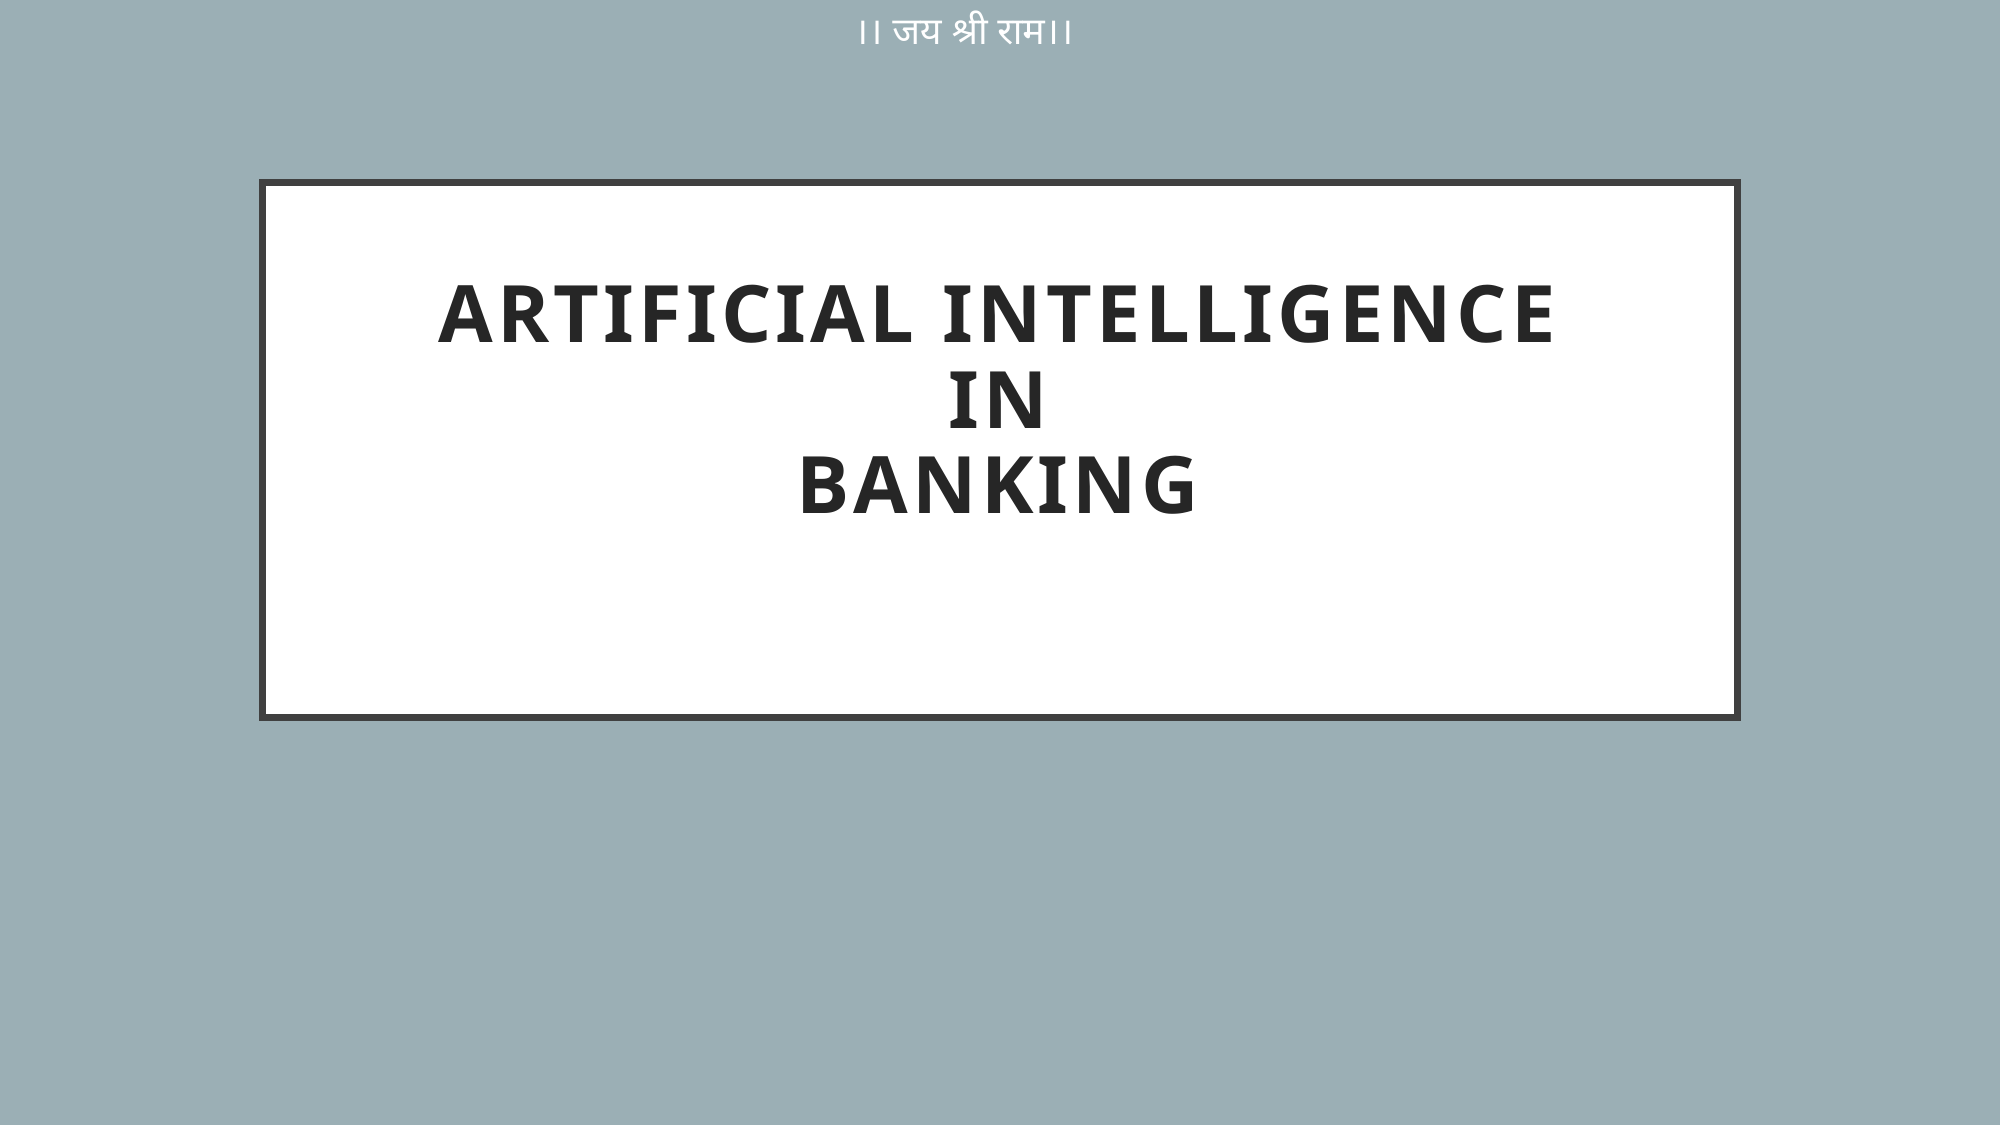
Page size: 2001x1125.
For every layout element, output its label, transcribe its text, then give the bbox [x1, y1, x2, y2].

title Artificial Intelligence in Banking [259, 179, 1741, 721]
text_box ।। जय श्री राम।। [839, 0, 1137, 60]
